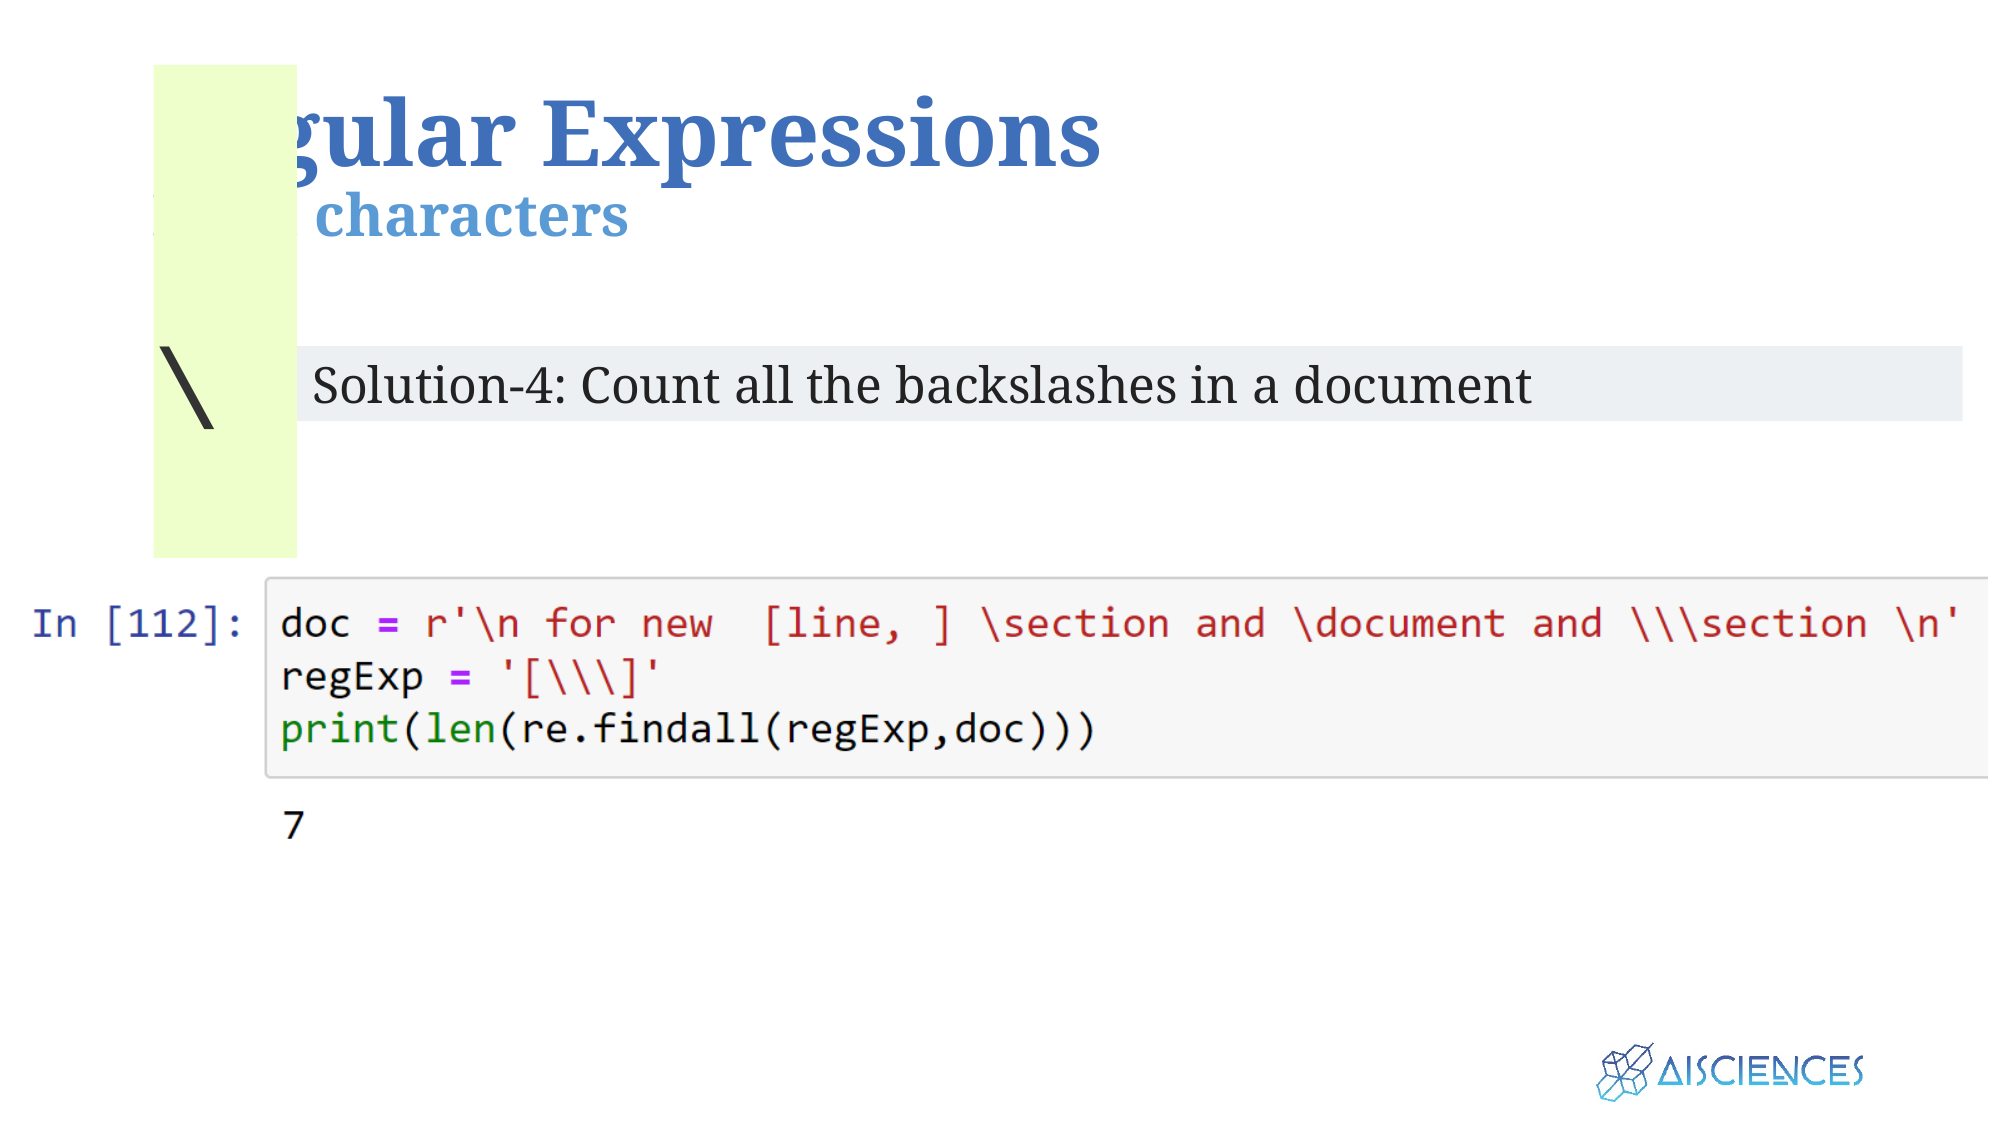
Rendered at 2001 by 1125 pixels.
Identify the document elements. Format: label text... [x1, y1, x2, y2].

title Regular Expressions Meta characters [137, 59, 1863, 278]
picture [12, 558, 1988, 849]
picture [1596, 1042, 1863, 1102]
list \ [153, 64, 297, 558]
text_box Solution-4: Count all the backslashes in a document [297, 346, 1963, 422]
